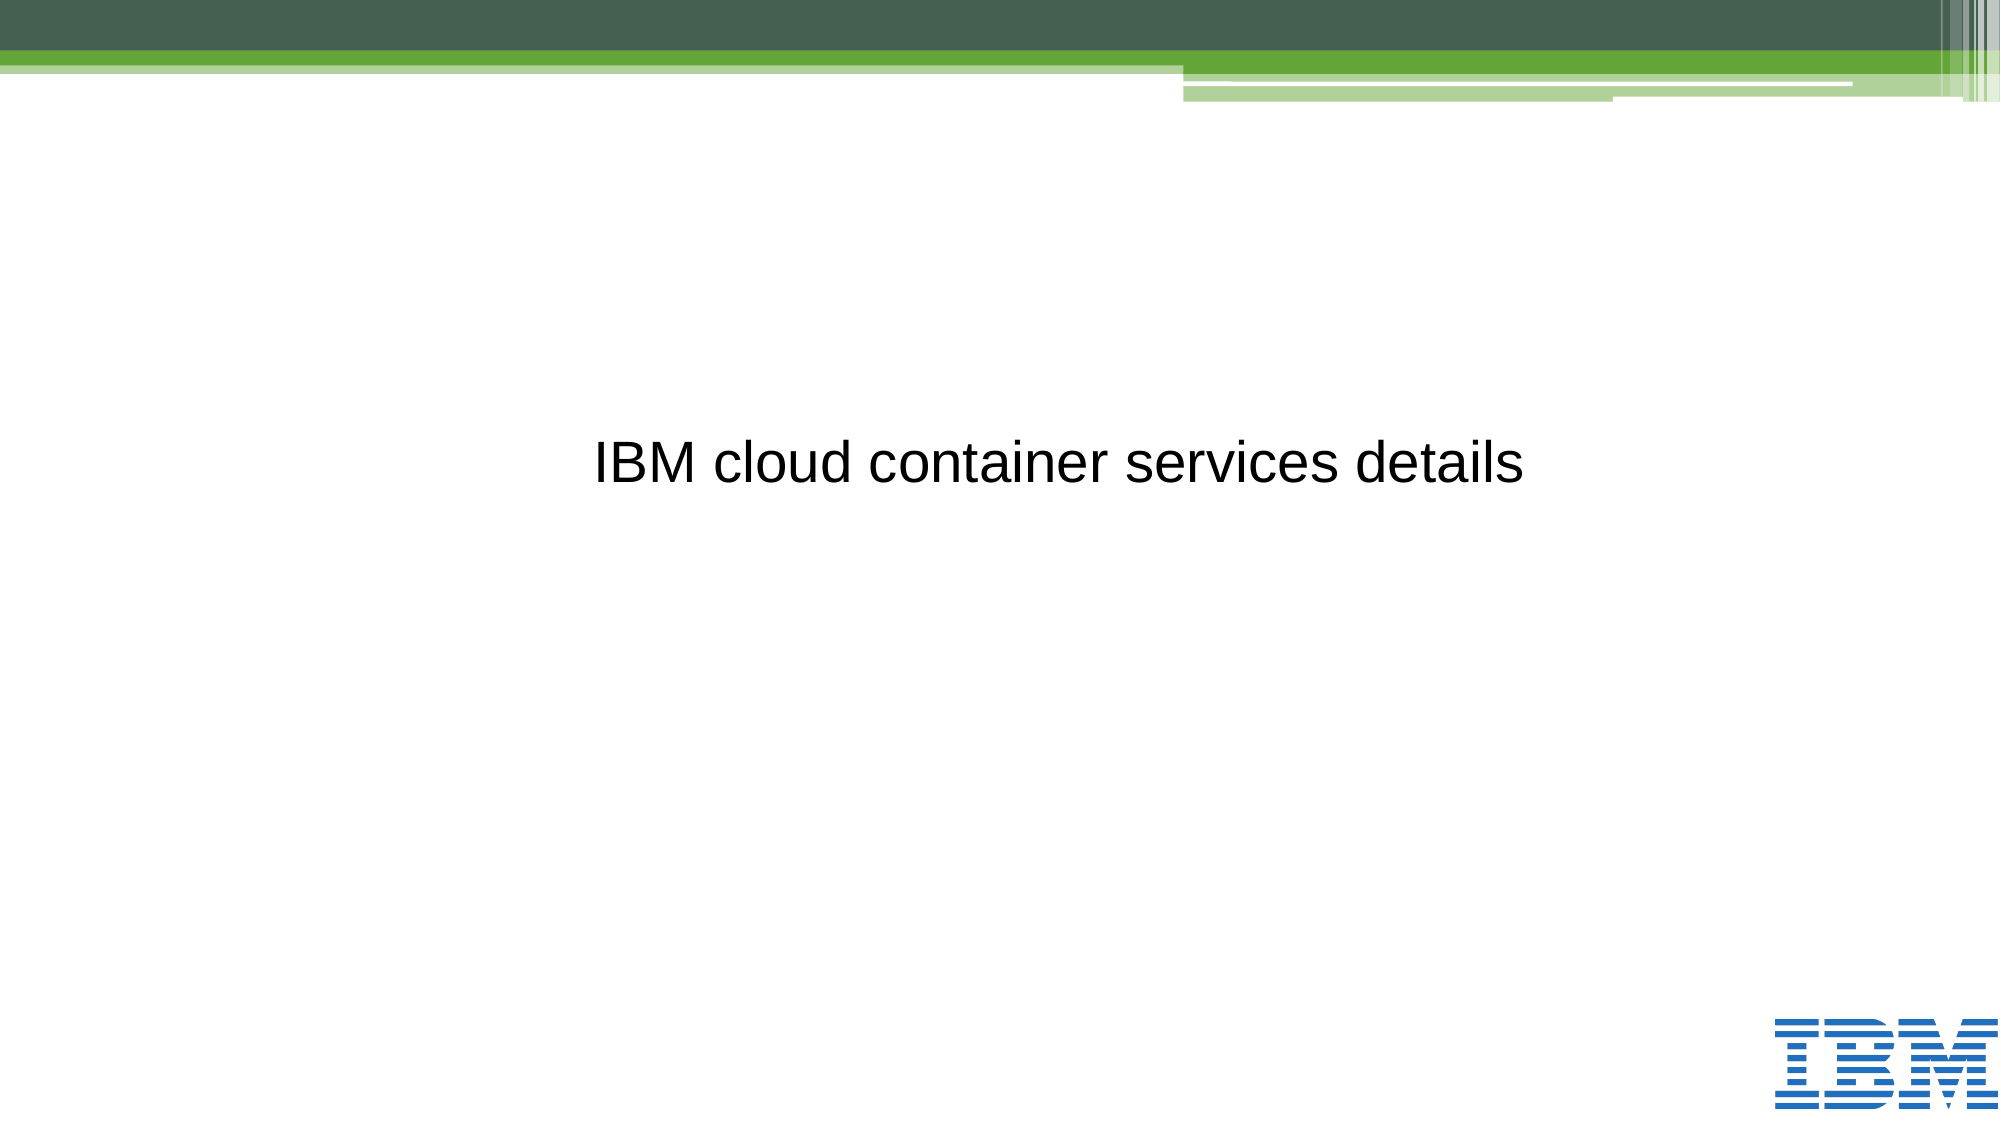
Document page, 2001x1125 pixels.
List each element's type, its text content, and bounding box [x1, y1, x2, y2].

text_box IBM cloud container services details [578, 416, 1565, 503]
picture [1775, 1019, 1998, 1109]
